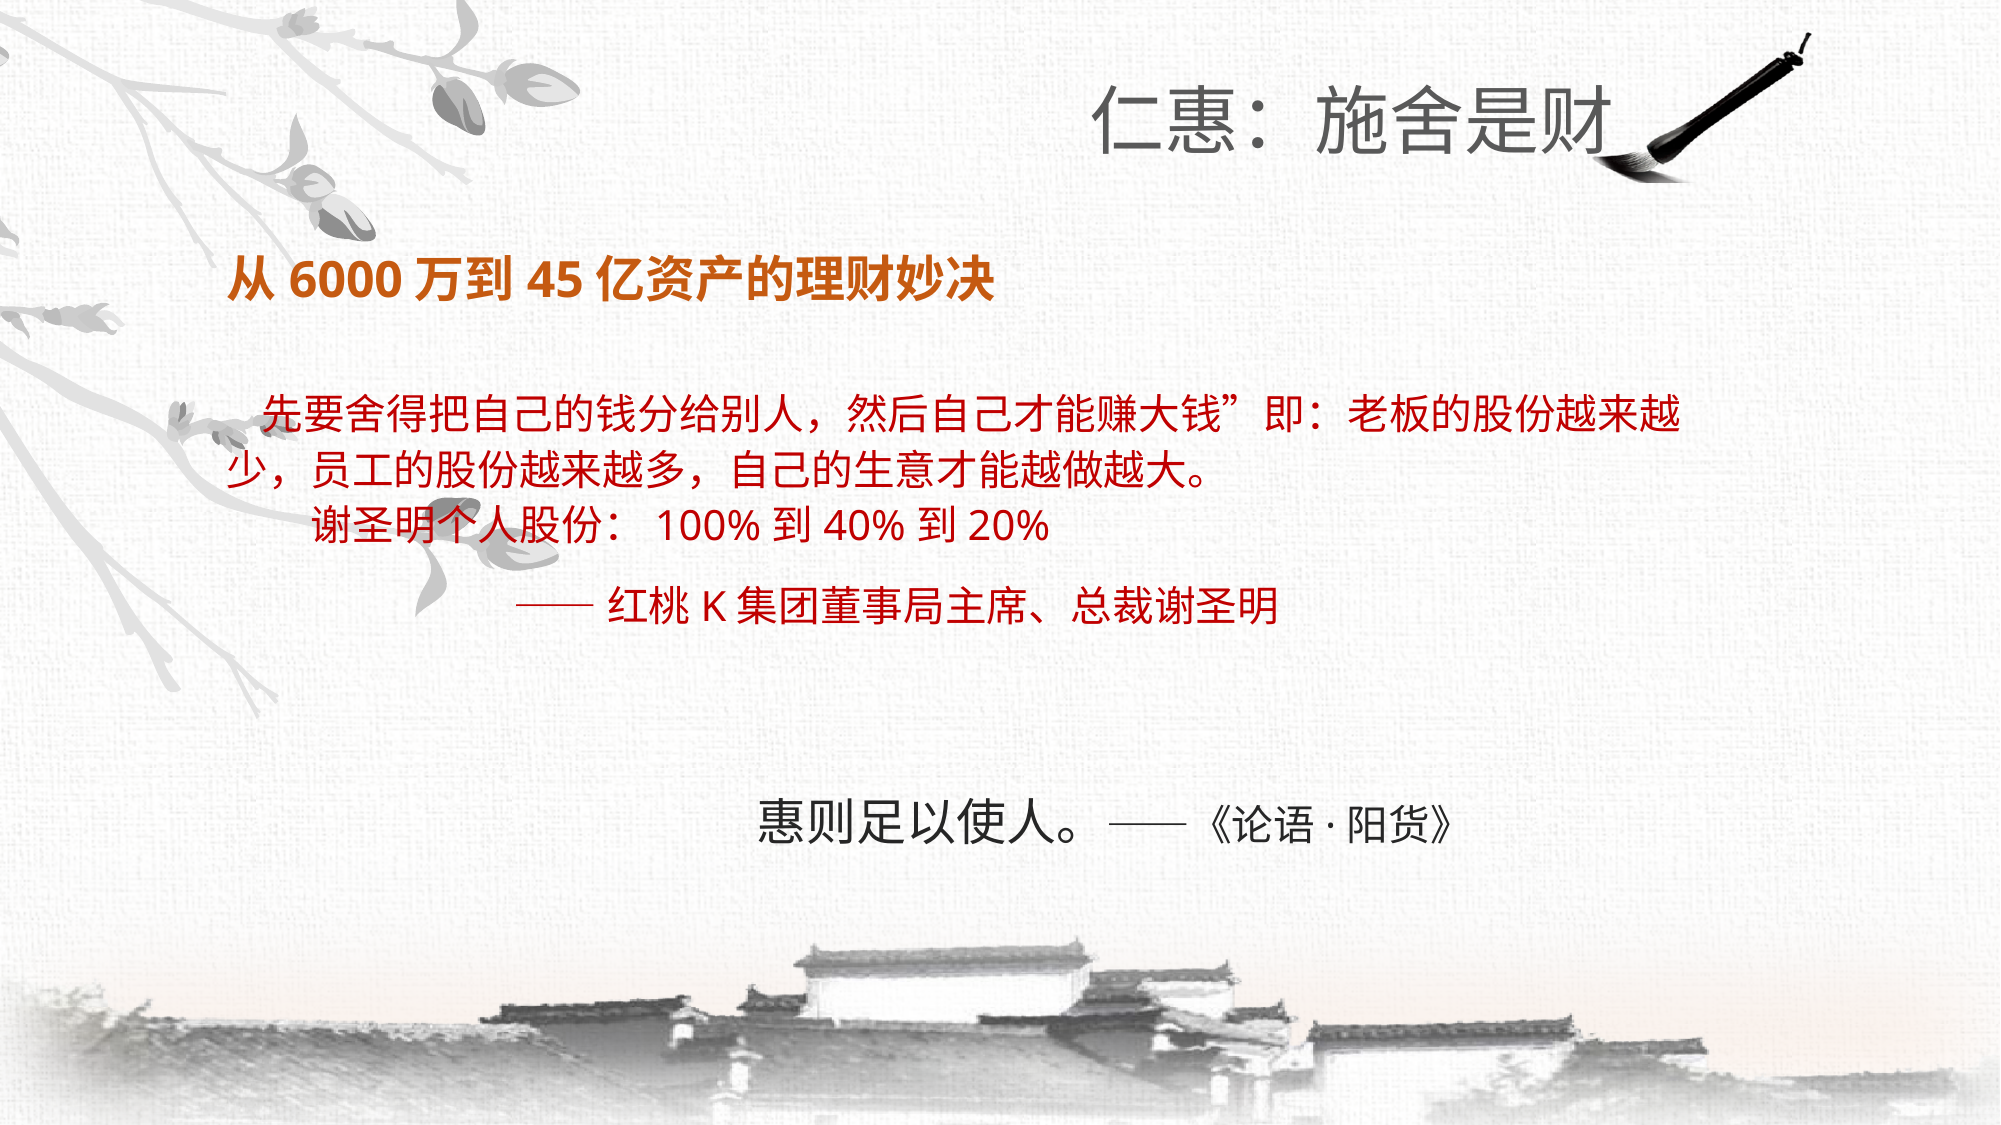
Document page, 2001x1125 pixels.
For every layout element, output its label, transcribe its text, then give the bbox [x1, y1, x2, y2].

picture [0, 858, 2000, 1125]
text_box 仁惠：施舍是财 [1074, 66, 1581, 171]
picture [0, 0, 447, 854]
text_box 从6000万到45亿资产的理财妙决 先要舍得把自己的钱分给别人，然后自己才能赚大钱”即：老板的股份越来越少，员工的股份越来越多，自己的生意才能越做越大。 谢圣明个人股份：100%到40%到20% ——红桃K集团董事局主席、总裁谢圣明 [447, 233, 1722, 673]
picture [1581, 25, 1833, 183]
text_box 惠则足以使人。——《论语·阳货》 [239, 782, 1487, 858]
